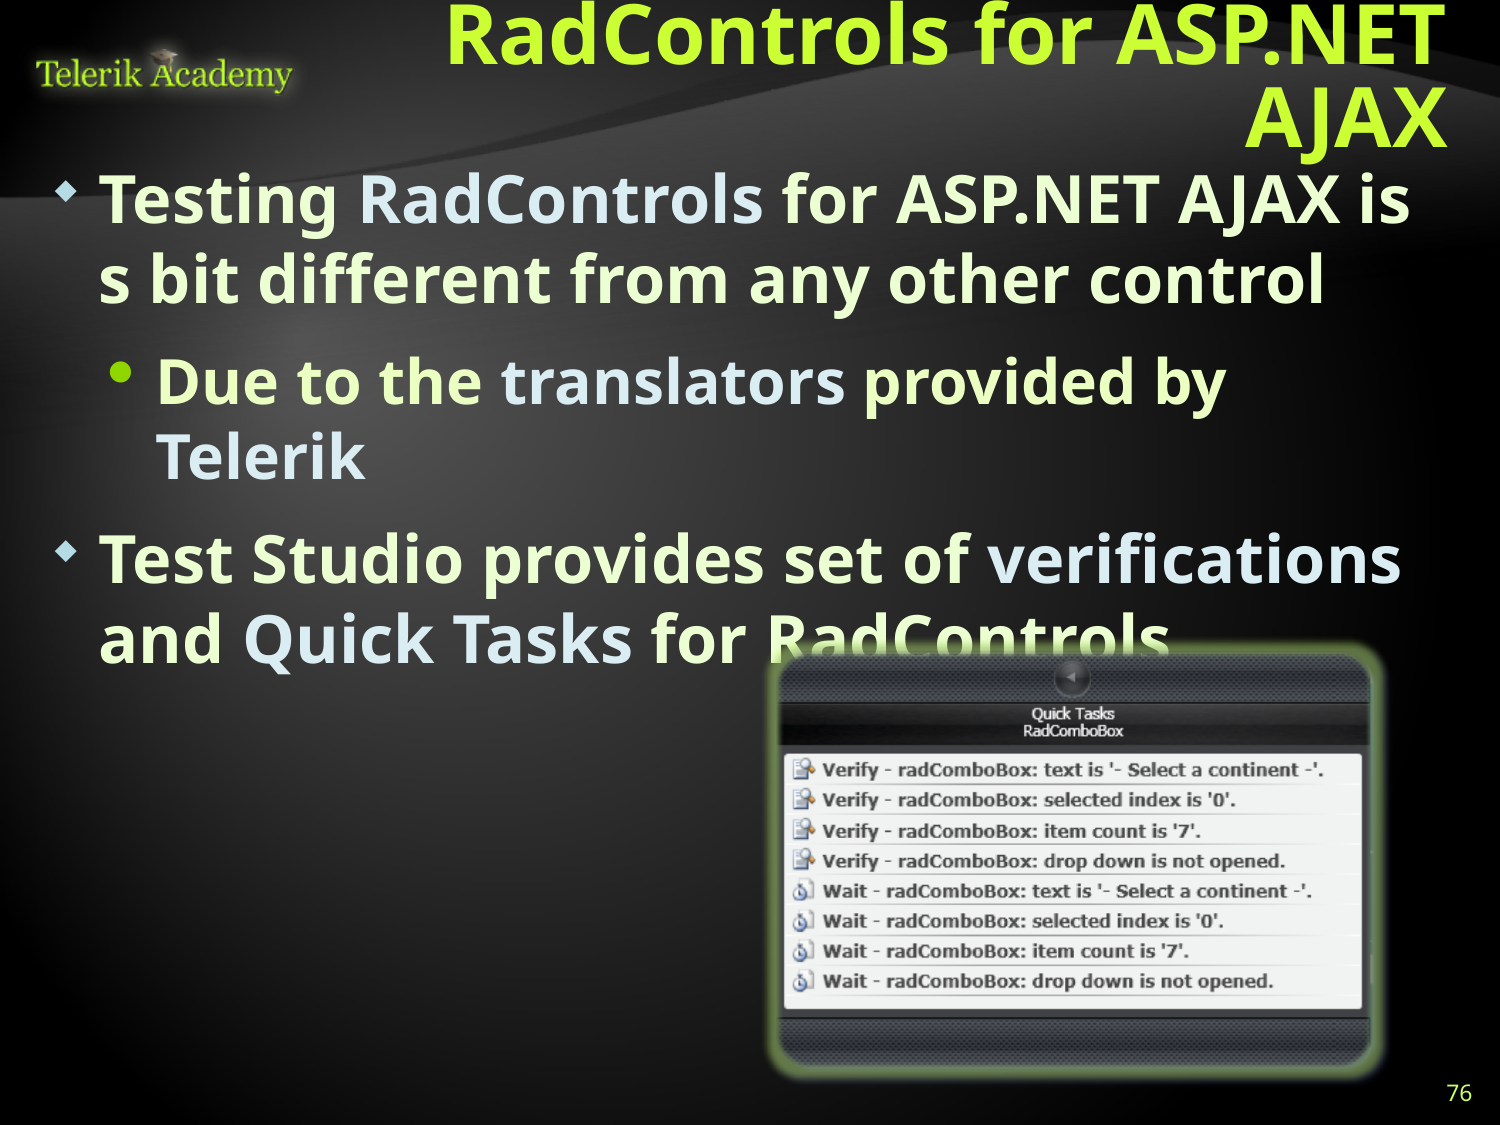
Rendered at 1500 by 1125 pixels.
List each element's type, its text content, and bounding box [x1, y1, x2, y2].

picture [0, 0, 1500, 1125]
list Testing RadControls for ASP.NET AJAX is s bit different from any other control Due to the translators provided by Telerik Test Studio provides set of verifications and Quick Tasks for RadControls [37, 149, 1463, 1100]
title RadControls for ASP.NET AJAX [300, 12, 1463, 149]
slide_number 76 [1412, 1074, 1488, 1113]
